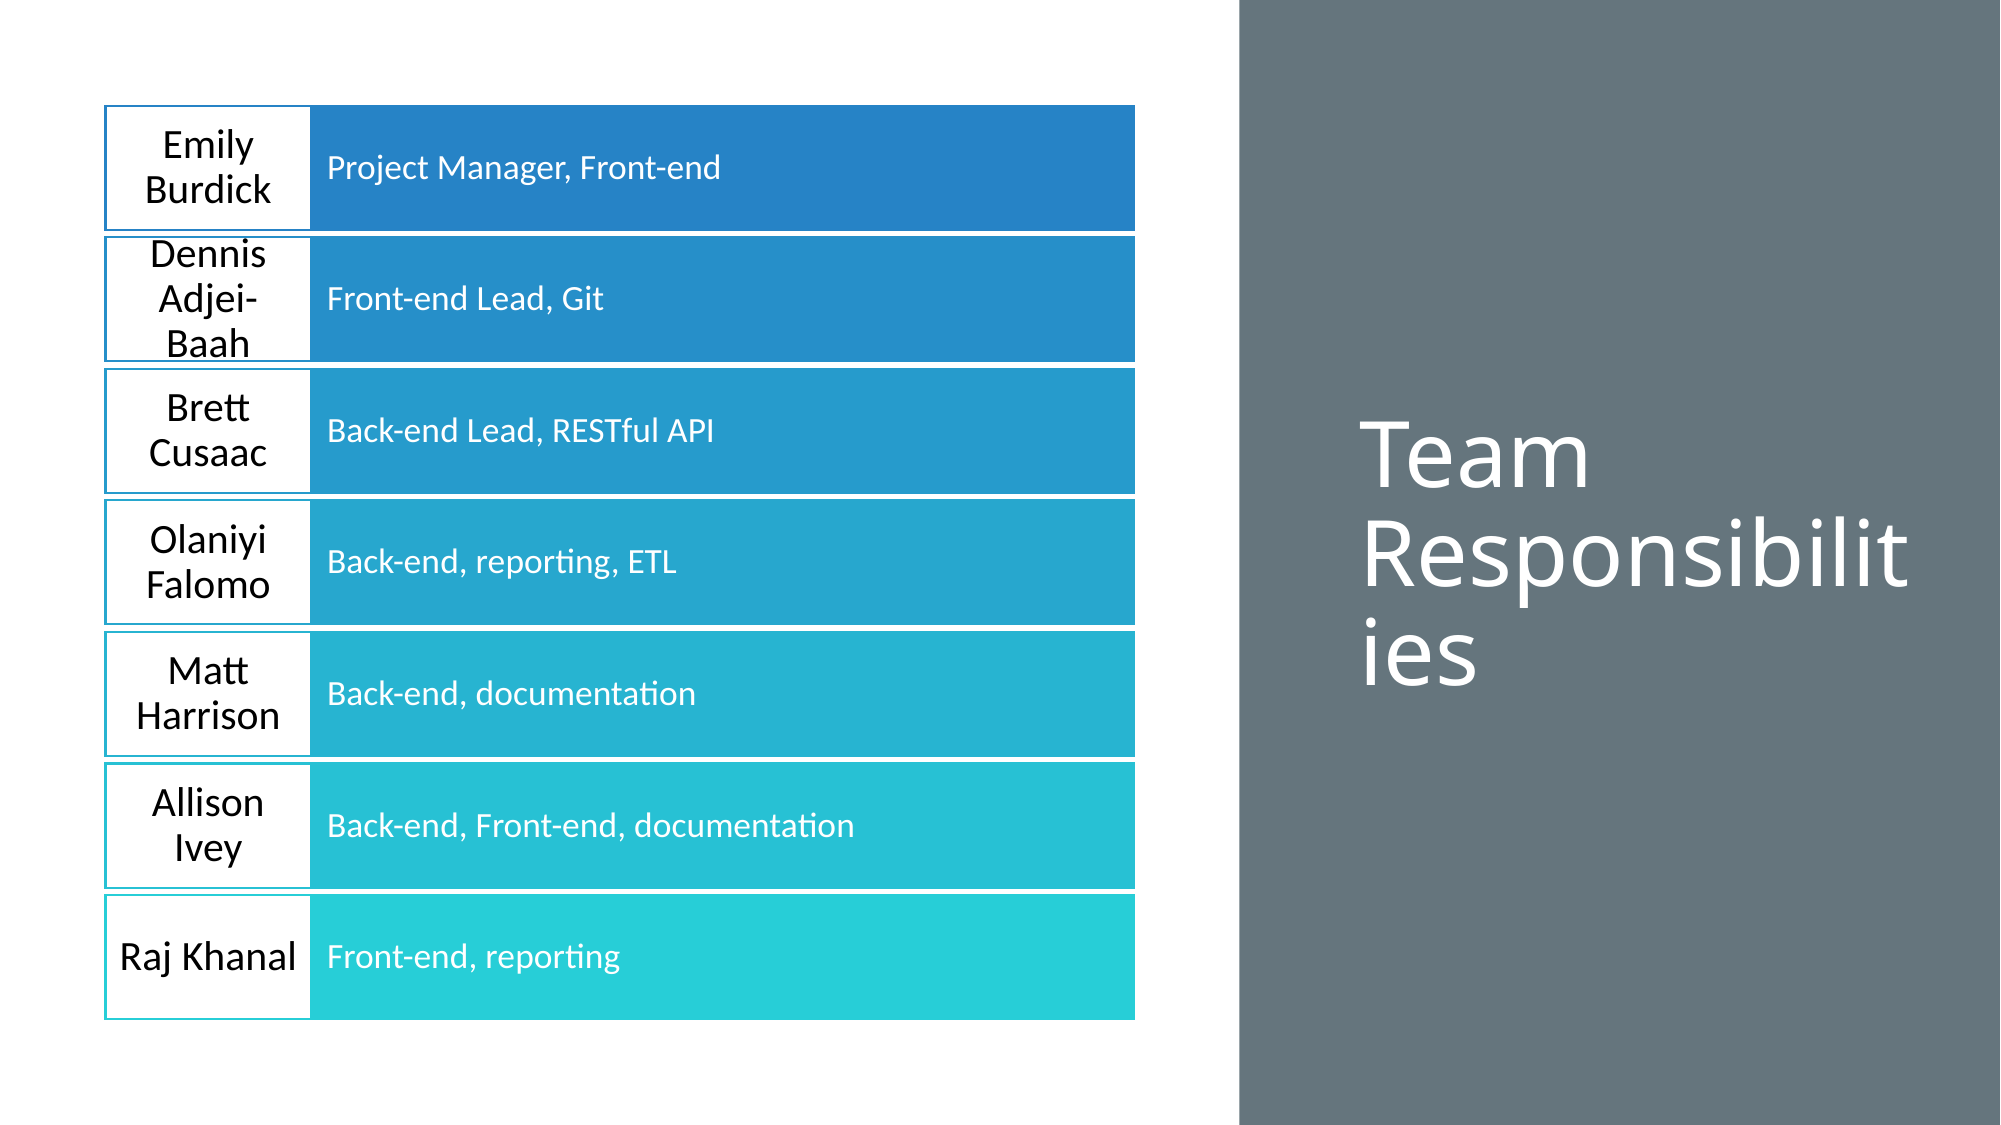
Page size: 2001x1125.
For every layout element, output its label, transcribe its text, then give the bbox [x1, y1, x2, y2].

title Team Responsibilities [1345, 105, 1948, 1009]
text_box [1238, 0, 2000, 1125]
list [105, 105, 1134, 1020]
